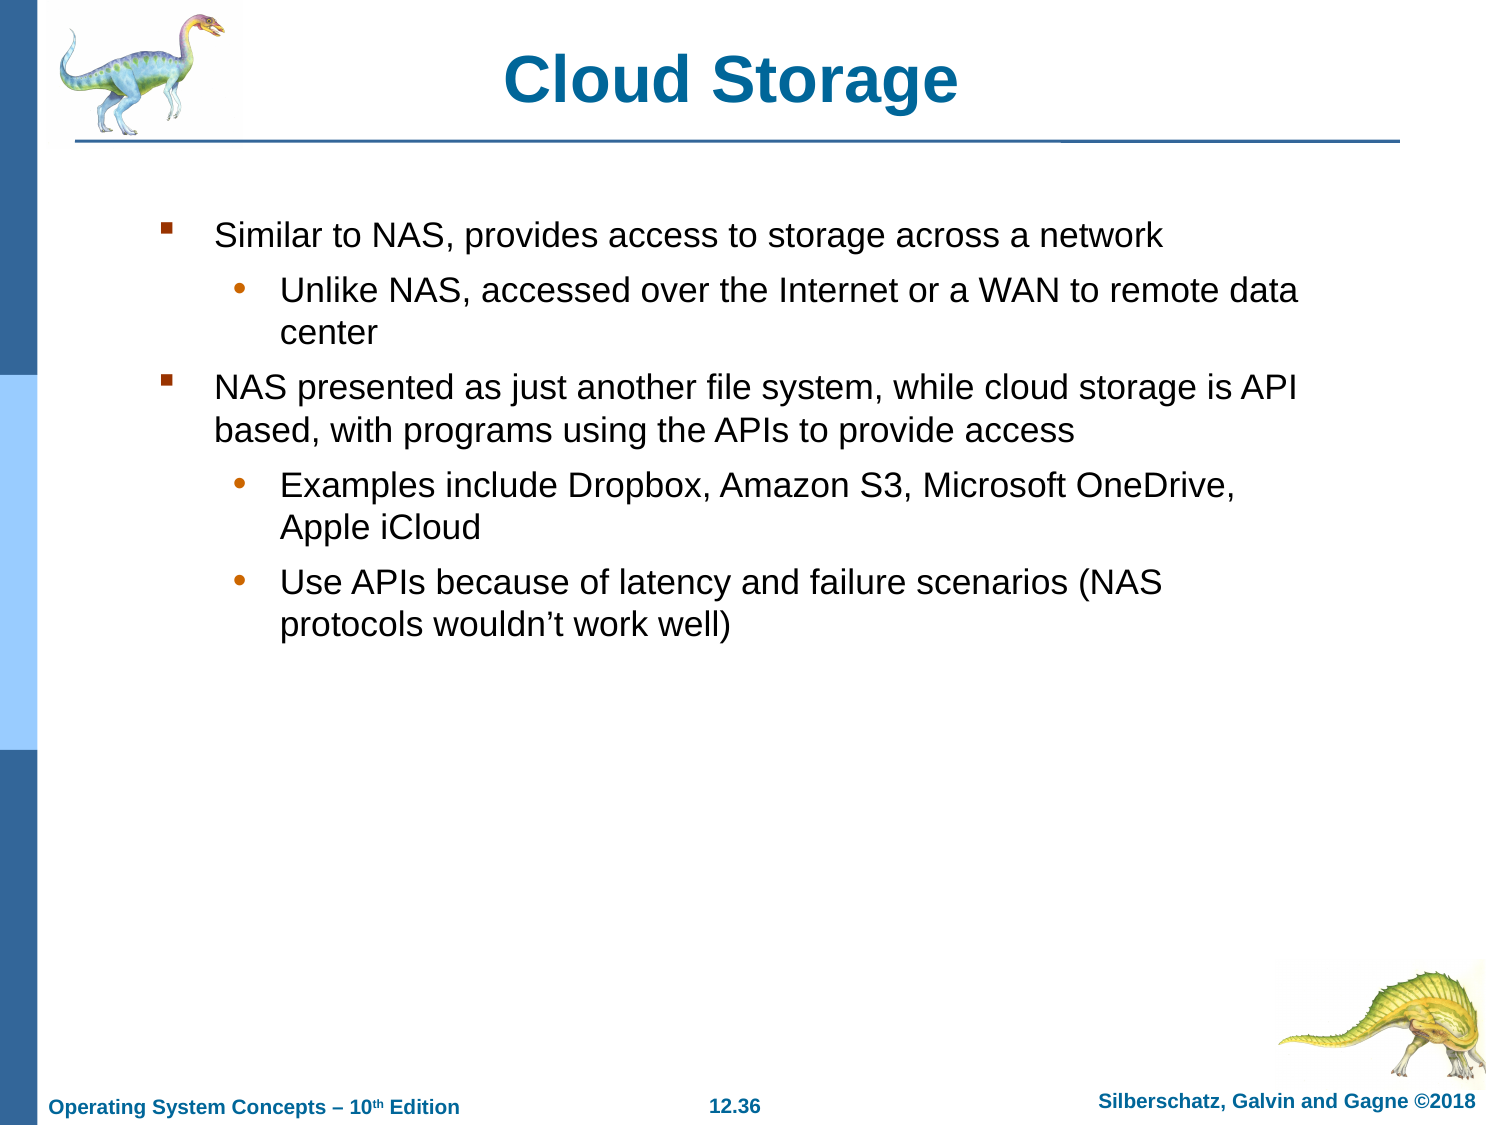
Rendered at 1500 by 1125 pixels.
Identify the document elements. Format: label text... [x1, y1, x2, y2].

title Cloud Storage [56, 29, 1407, 124]
picture [46, 0, 243, 149]
picture [1275, 959, 1486, 1090]
list Similar to NAS, provides access to storage across a network Unlike NAS, accessed over the Internet or a WAN to remote data center NAS presented as just another file system, while cloud storage is API based, with programs using the APIs to provide access Examples include Dropbox, Amazon S3, Microsoft OneDrive, Apple iCloud Use APIs because of latency and failure scenarios (NAS protocols wouldn’t work well) [142, 204, 1316, 948]
